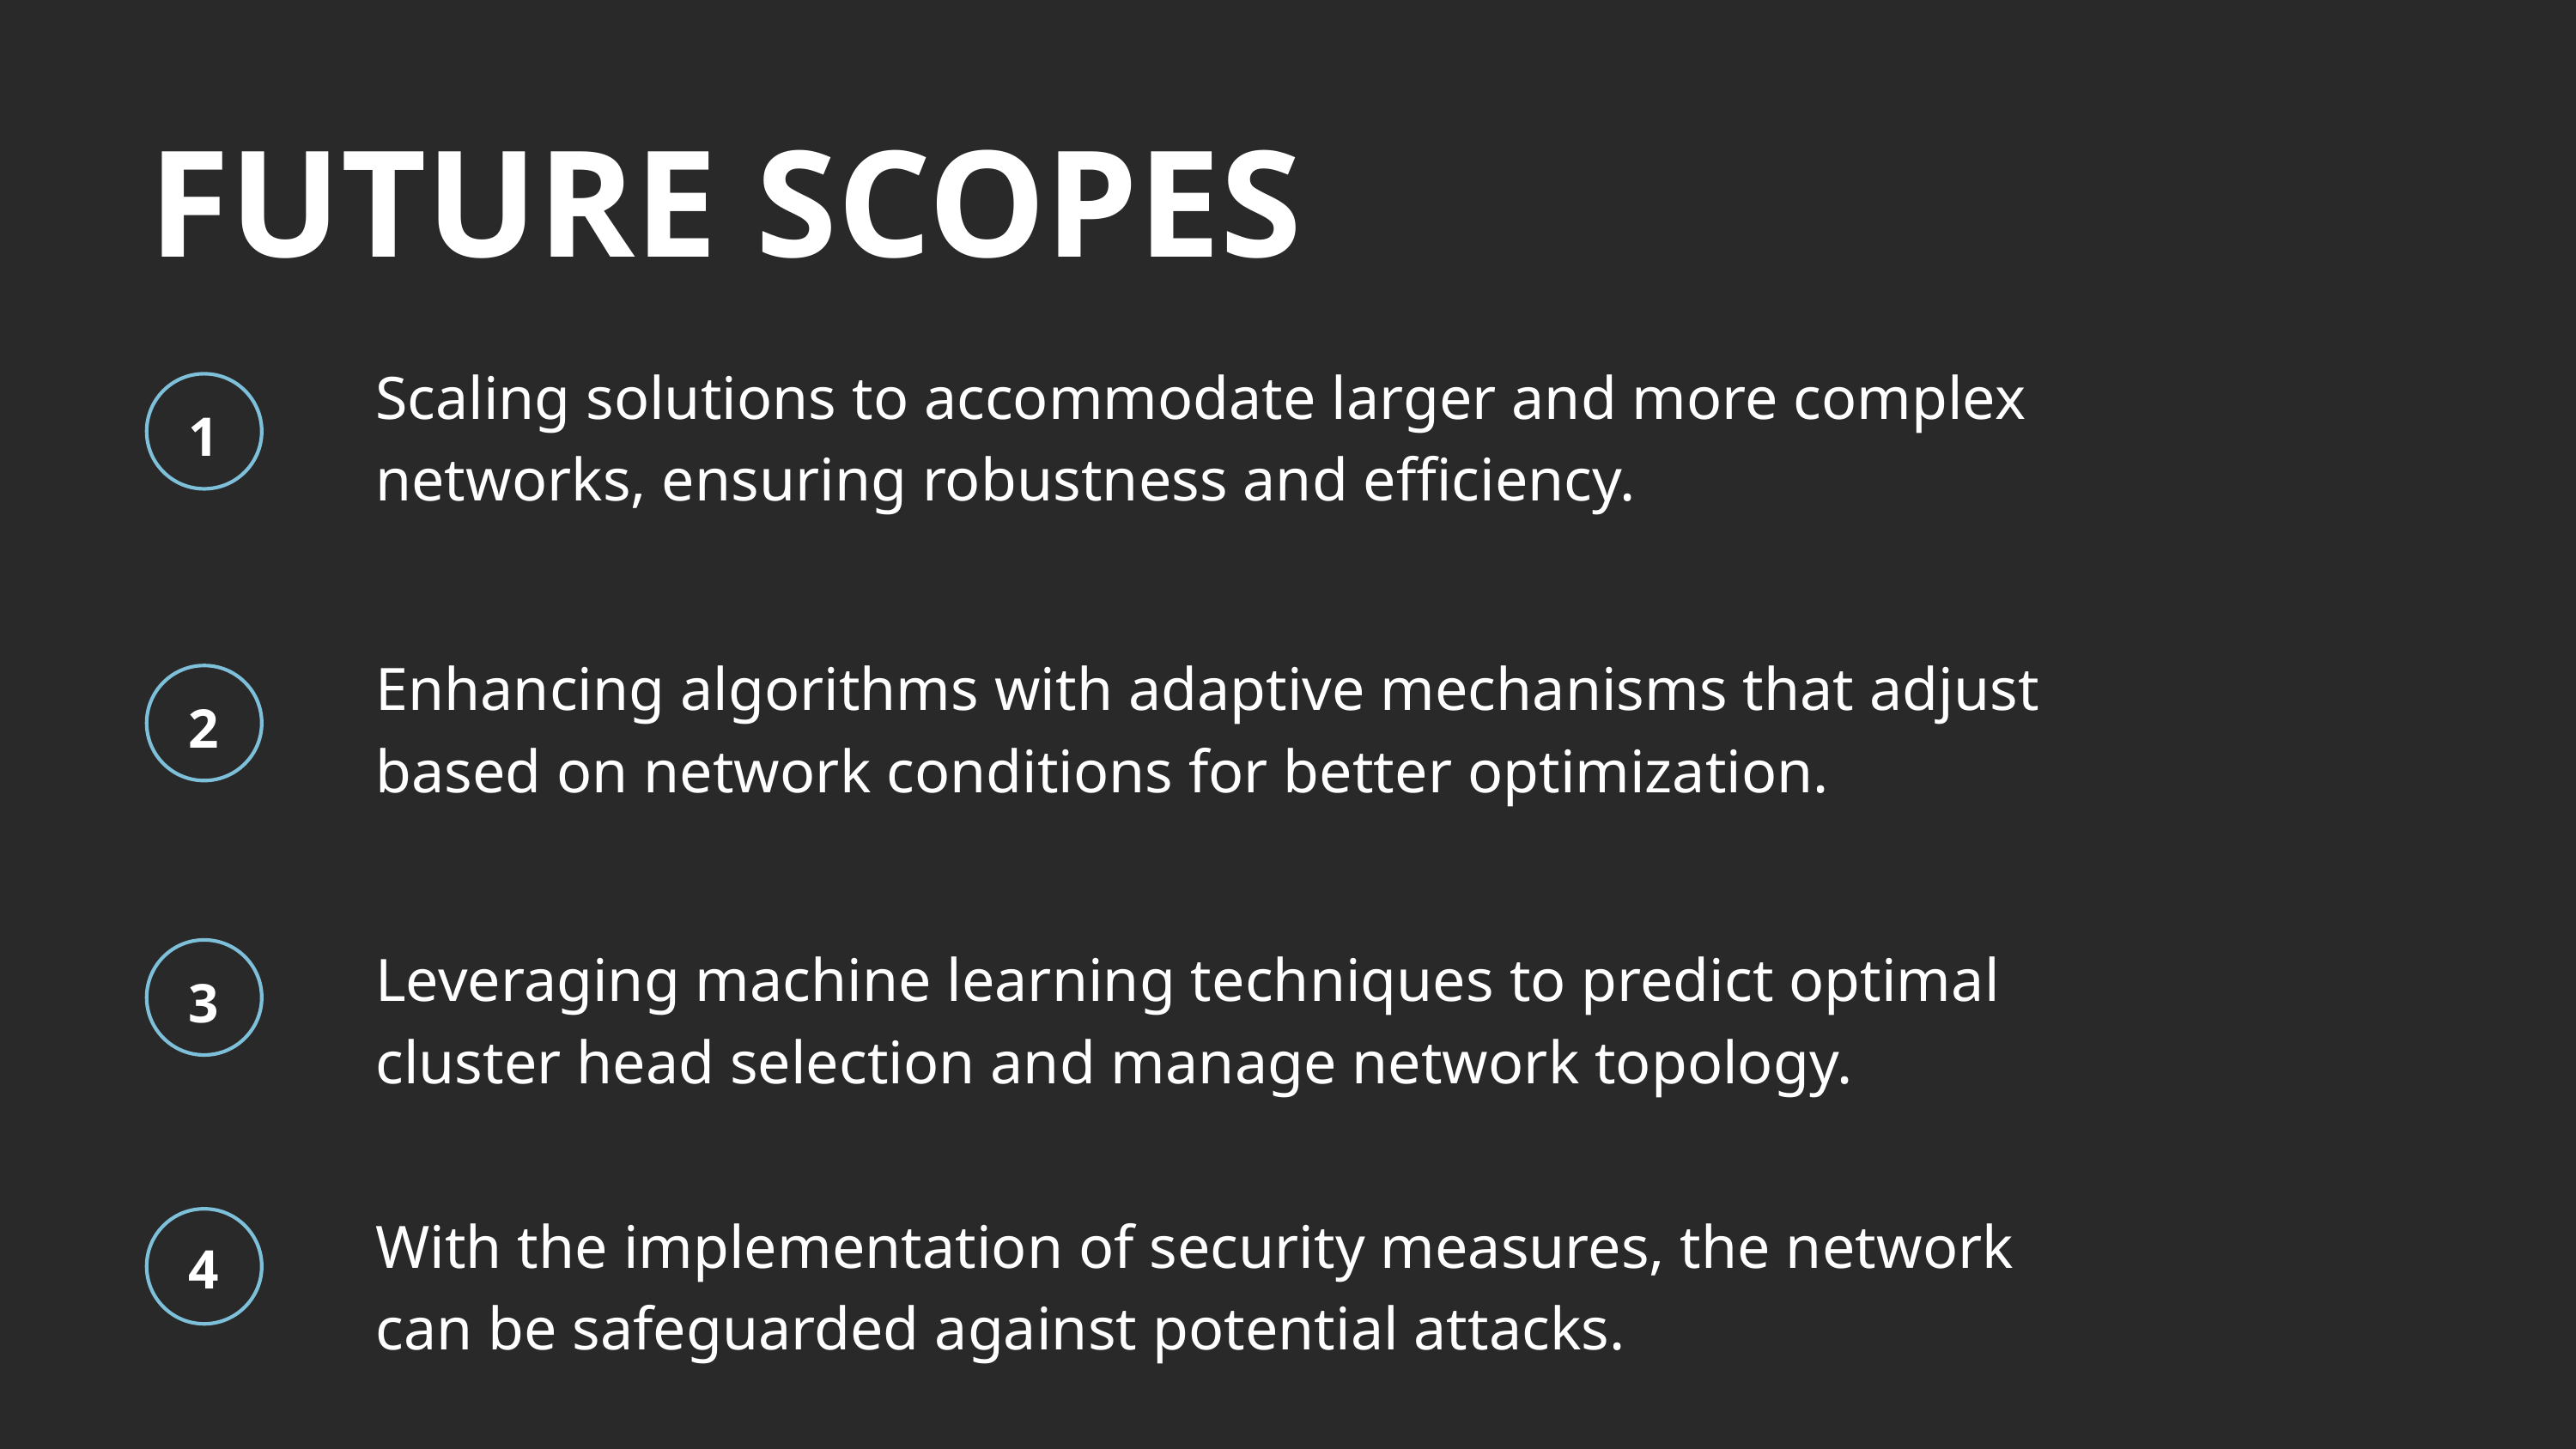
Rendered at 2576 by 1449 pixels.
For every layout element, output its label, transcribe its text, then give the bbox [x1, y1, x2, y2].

text_box With the implementation of security measures, the network can be safeguarded against potential attacks. [375, 1197, 2079, 1362]
text_box FUTURE SCOPES [149, 80, 1882, 287]
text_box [144, 355, 2079, 508]
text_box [144, 1206, 264, 1326]
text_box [144, 937, 2079, 1091]
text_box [144, 646, 2079, 800]
